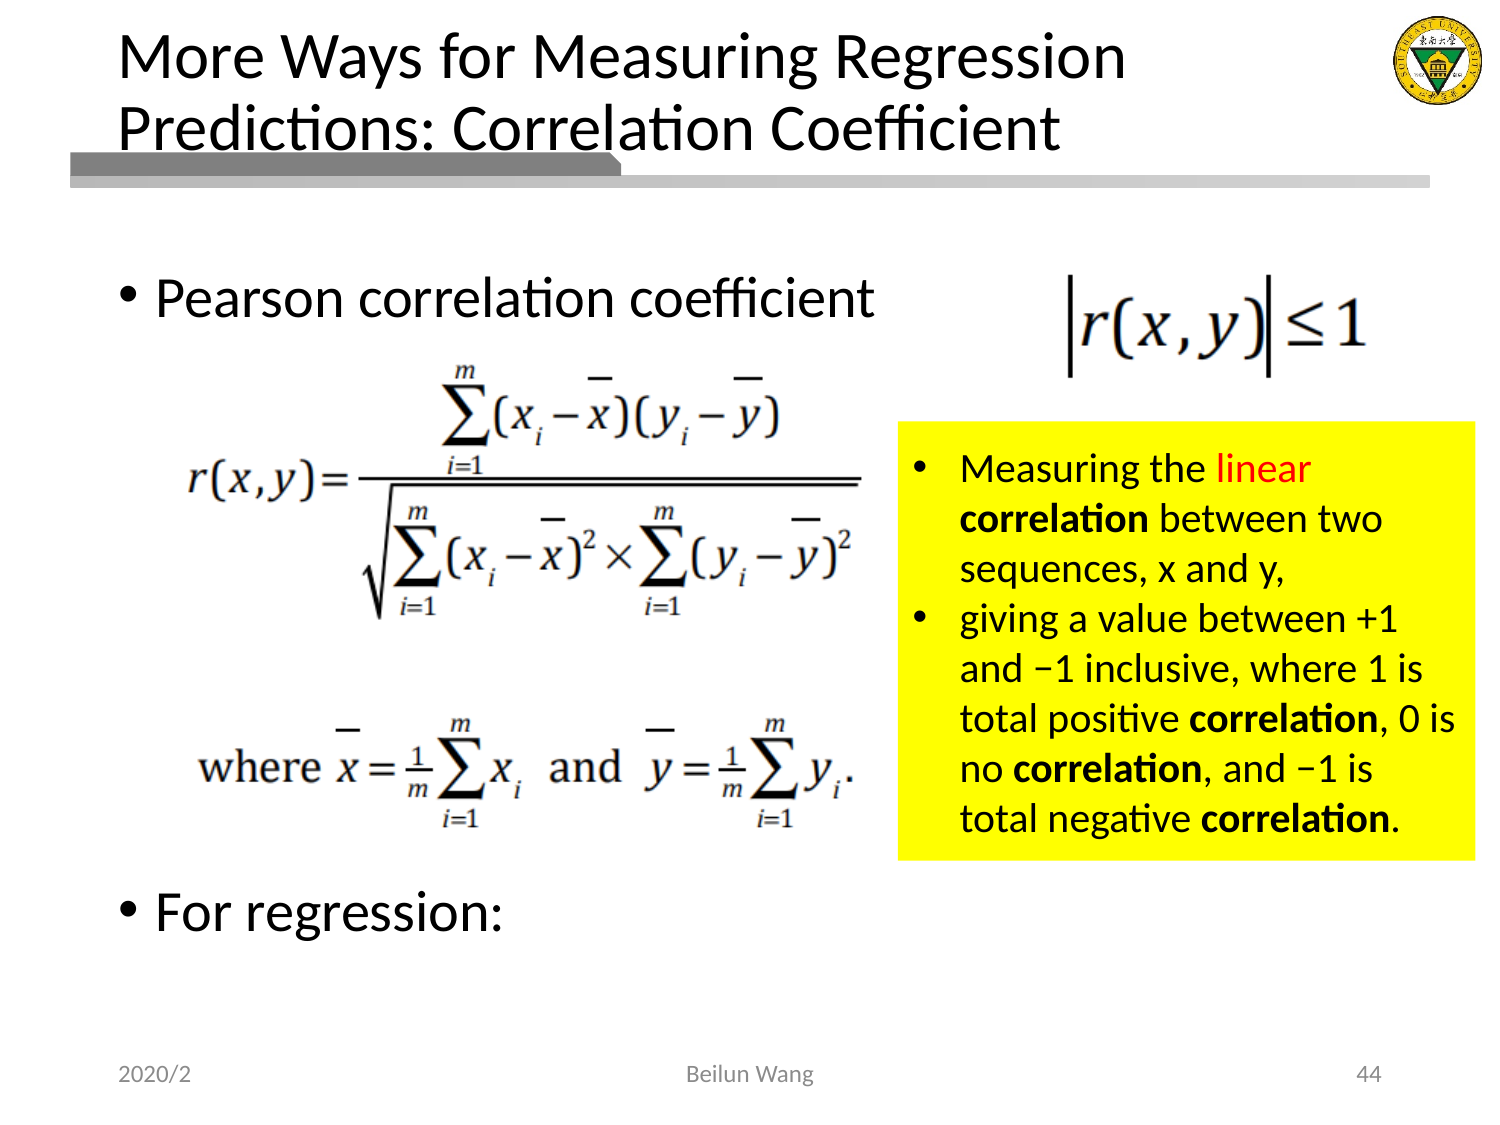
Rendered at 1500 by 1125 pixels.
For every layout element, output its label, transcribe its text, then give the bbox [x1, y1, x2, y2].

picture [181, 353, 892, 835]
slide_number 44 [1059, 1042, 1397, 1103]
picture [1393, 16, 1482, 105]
title More Ways for Measuring Regression Predictions: Correlation Coefficient [103, 13, 1361, 110]
slide_number 2020/2 [103, 1042, 441, 1103]
text_box Measuring the linear correlation between two sequences, x and y, giving a value between +1 and −1 inclusive, where 1 is total positive correlation, 0 is no correlation, and −1 is total negative correlation. [897, 420, 1476, 862]
footer Beilun Wang [496, 1042, 1004, 1103]
picture [1045, 264, 1393, 391]
